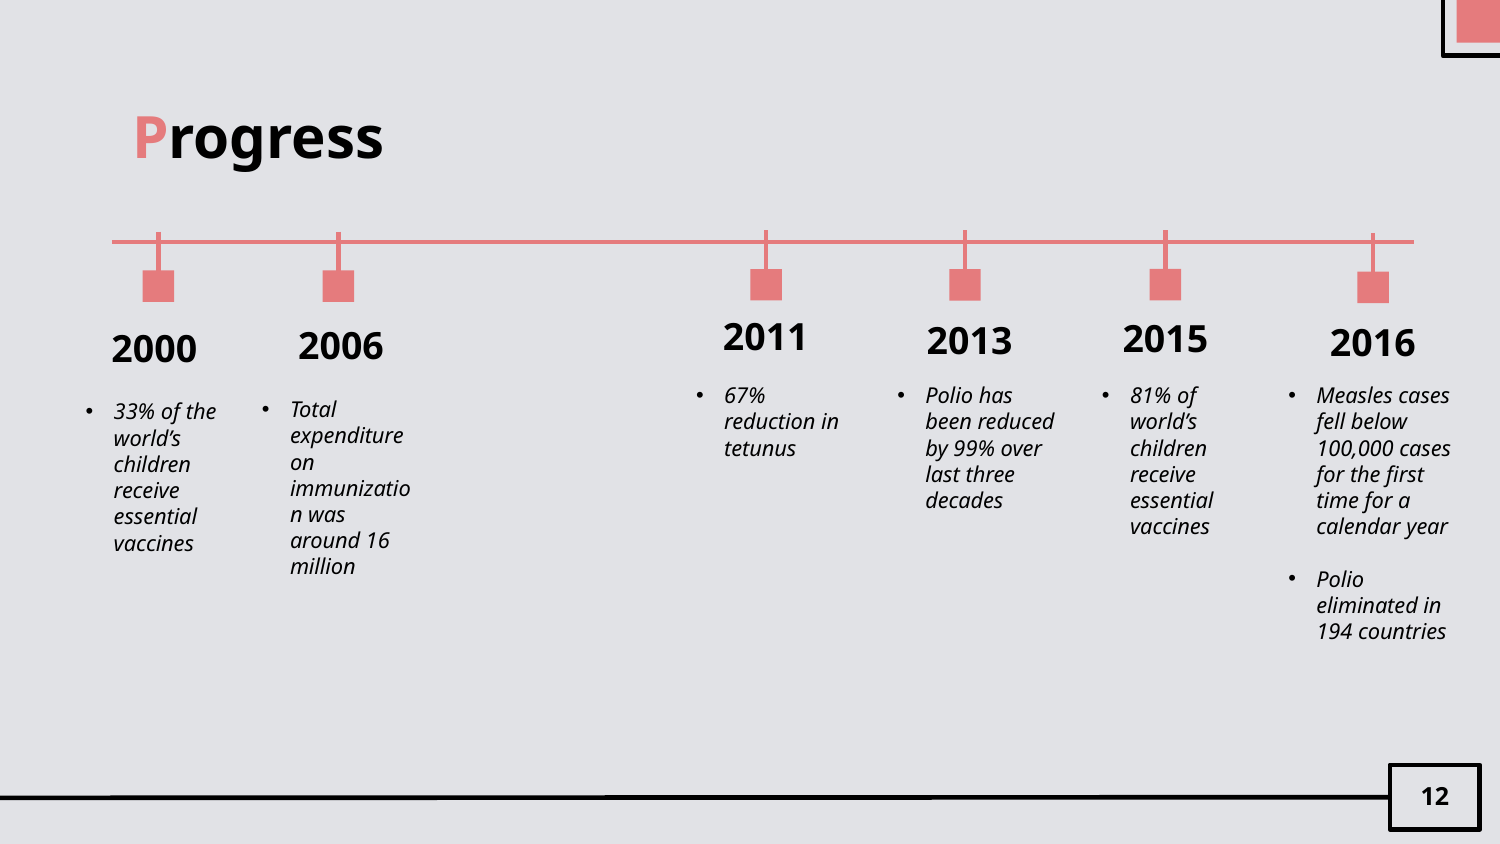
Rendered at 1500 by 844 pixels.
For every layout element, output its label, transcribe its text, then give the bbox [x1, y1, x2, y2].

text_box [1357, 232, 1390, 304]
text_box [322, 231, 355, 303]
text_box 2006 [176, 319, 506, 371]
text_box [1149, 229, 1182, 301]
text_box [948, 230, 981, 301]
text_box 2015 [1001, 312, 1330, 364]
text_box 33% of the world’s children receive essential vaccines [70, 390, 277, 616]
text_box 2011 [601, 309, 931, 361]
text_box Measles cases fell below 100,000 cases for the first time for a calendar year Polio eliminated in 194 countries [1273, 374, 1480, 652]
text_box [750, 230, 783, 301]
text_box 2016 [1208, 315, 1500, 368]
text_box 2000 [0, 321, 319, 373]
slide_number 12 [1388, 763, 1482, 832]
text_box 67% reduction in tetunus [681, 374, 870, 468]
text_box Polio has been reduced by 99% over last three decades [882, 374, 1071, 521]
text_box 2013 [805, 313, 1134, 366]
text_box 81% of world’s children receive essential vaccines [1087, 374, 1276, 547]
text_box Total expenditure on immunization was around 16 million [247, 388, 436, 587]
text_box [142, 231, 175, 303]
title Progress [116, 88, 1383, 183]
